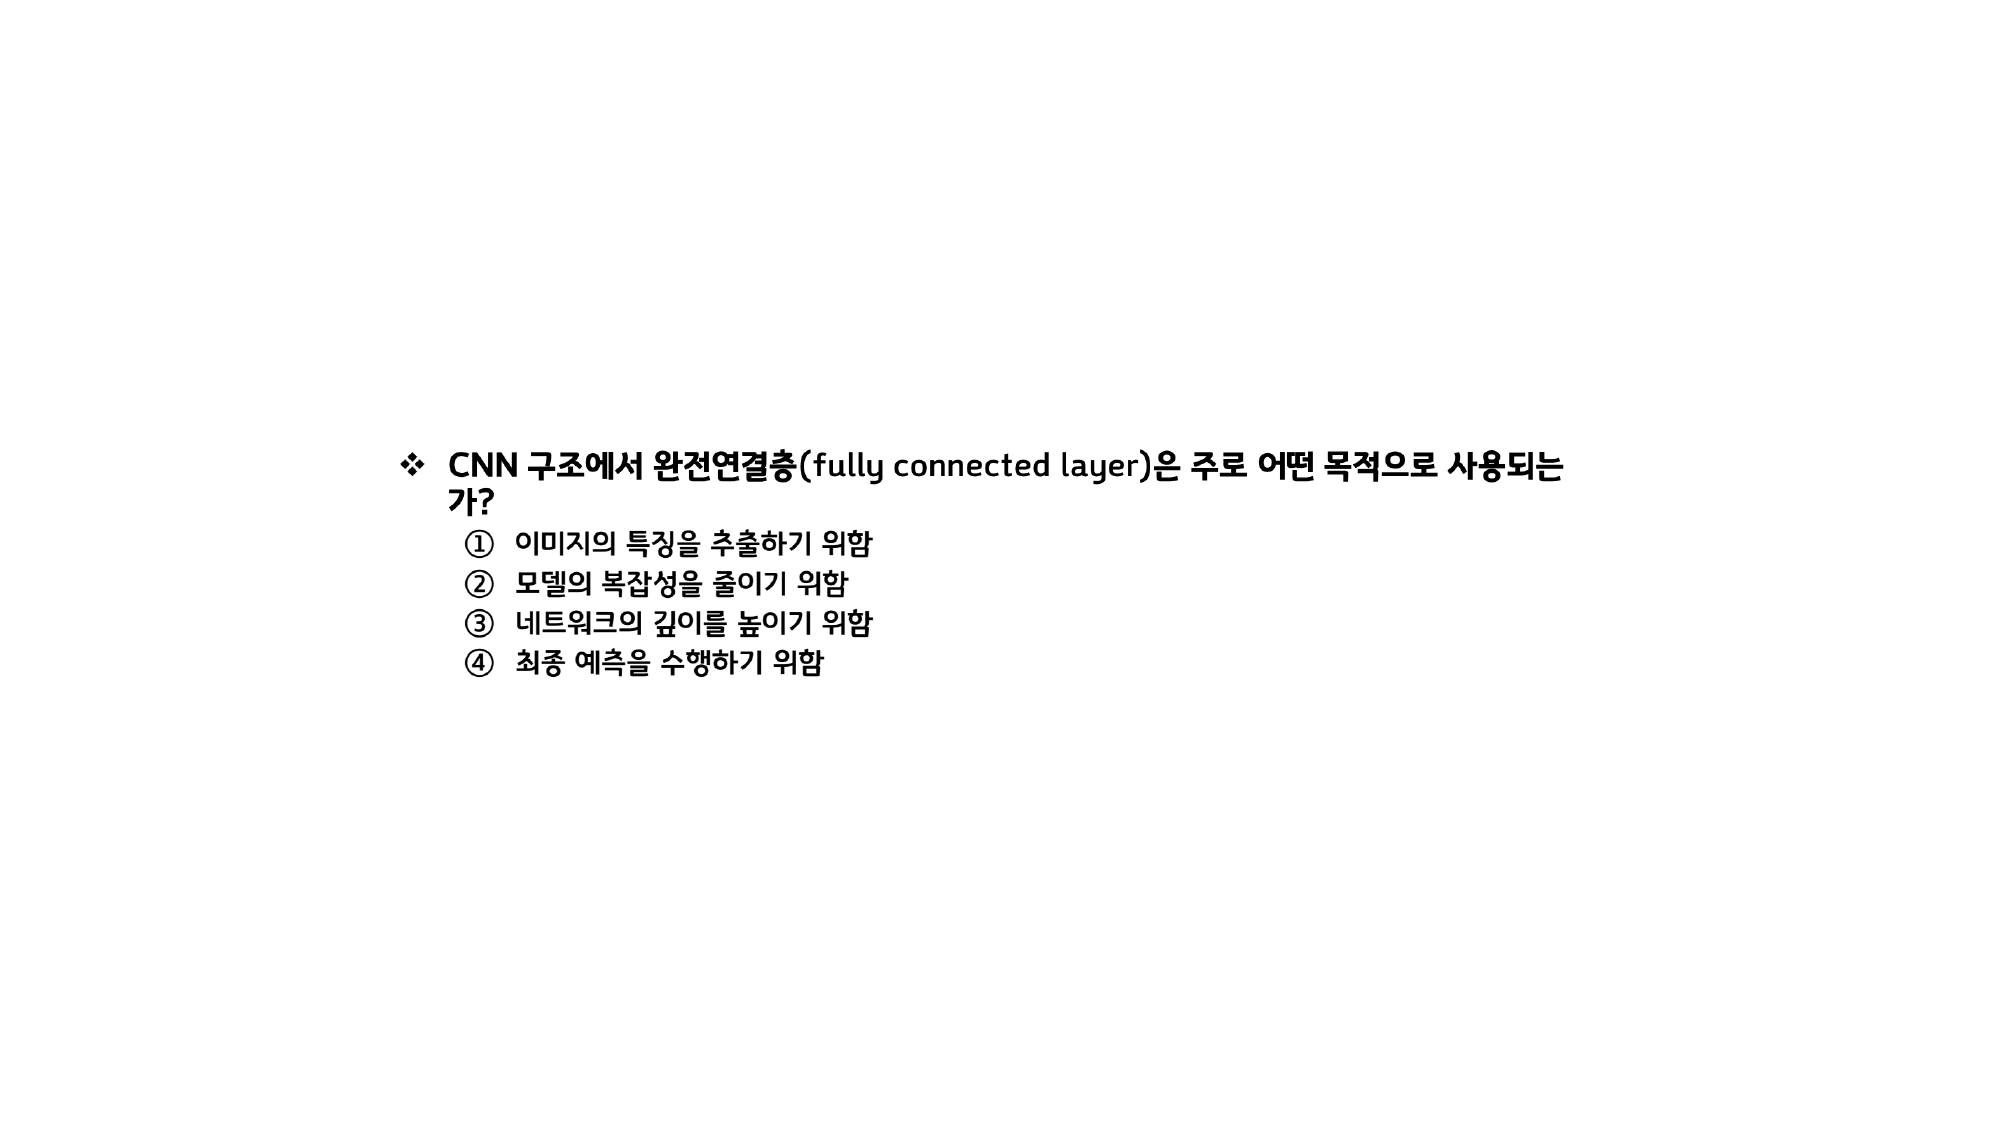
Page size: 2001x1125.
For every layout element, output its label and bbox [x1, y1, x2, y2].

picture [361, 433, 1638, 692]
